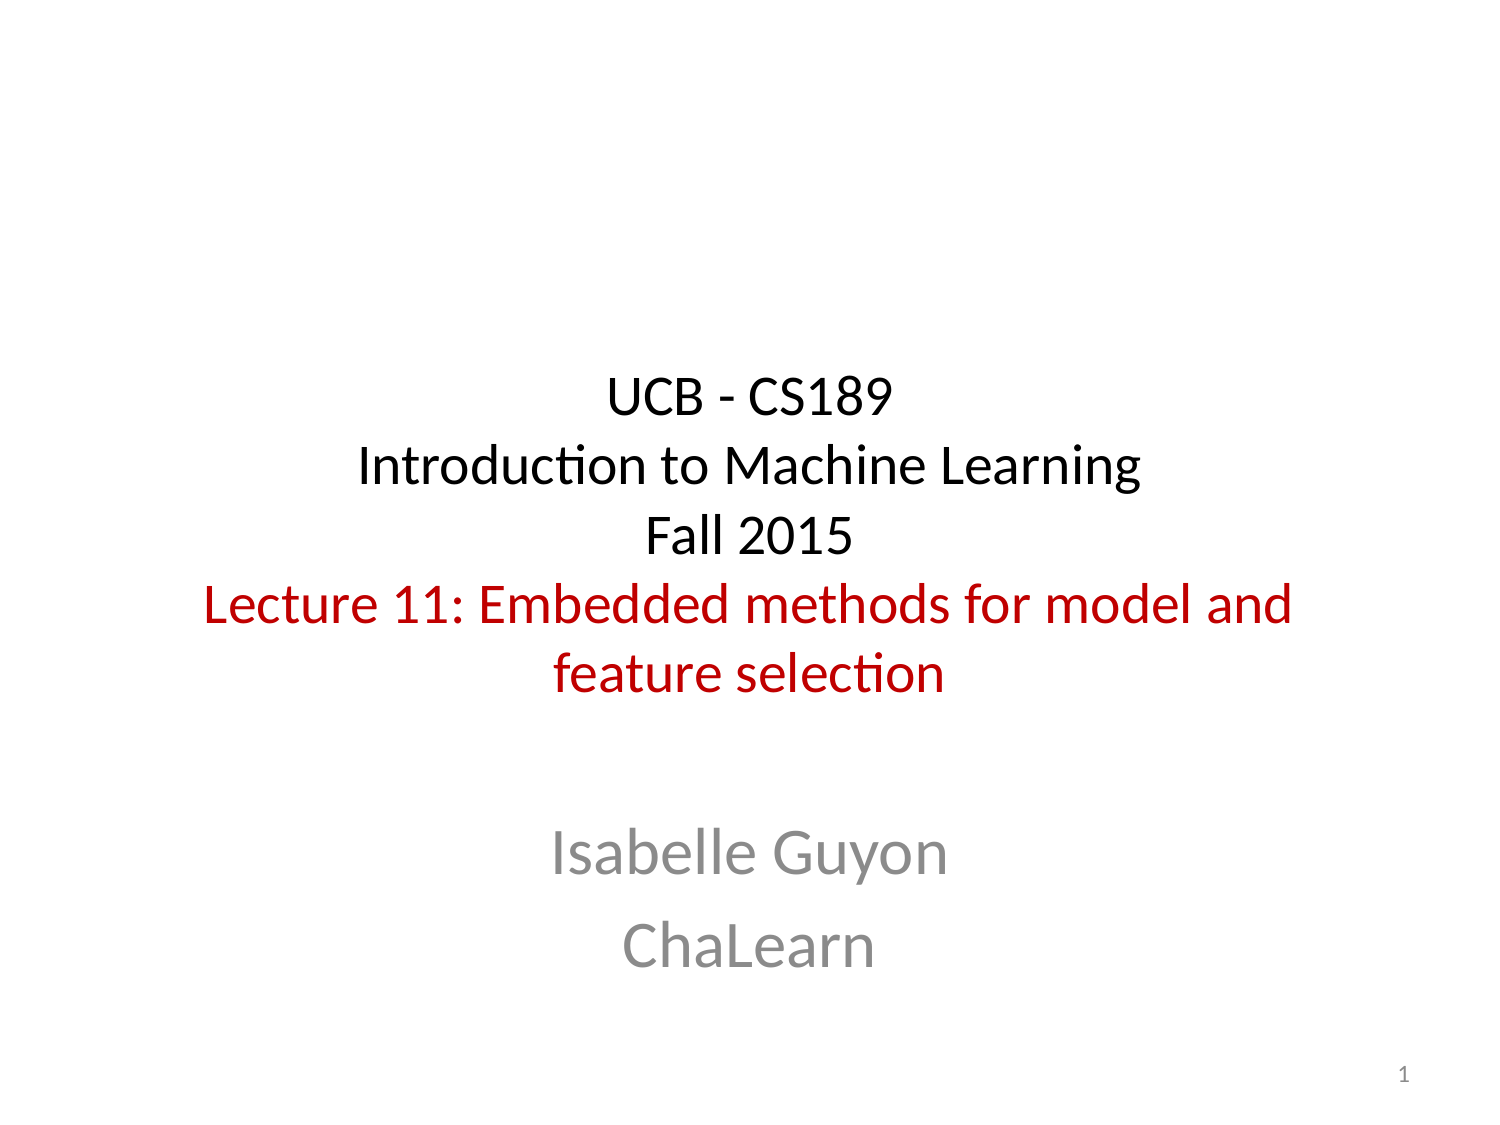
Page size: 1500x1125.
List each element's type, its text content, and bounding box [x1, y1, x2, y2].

slide_number 1 [1074, 1042, 1425, 1103]
subtitle Isabelle Guyon ChaLearn [225, 800, 1275, 1088]
title UCB - CS189 Introduction to Machine Learning Fall 2015 Lecture 11: Embedded methods for model and feature selection [112, 349, 1388, 713]
